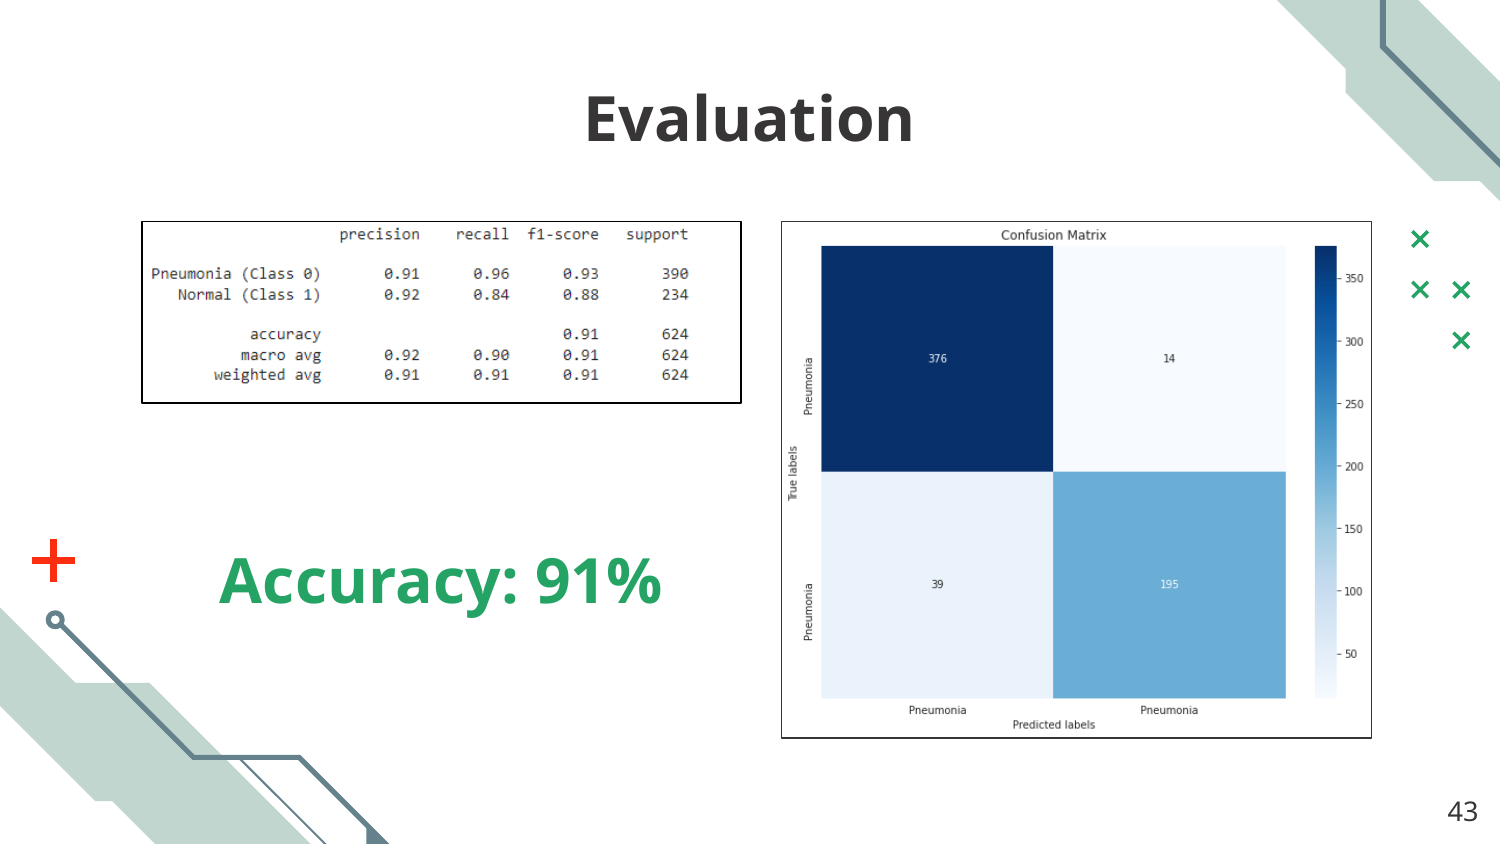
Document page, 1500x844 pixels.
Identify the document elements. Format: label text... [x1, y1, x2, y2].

title Accuracy: 91% [140, 525, 743, 635]
title Evaluation [118, 63, 1382, 161]
picture [781, 222, 1371, 738]
picture [142, 222, 741, 403]
slide_number ‹#› [1403, 779, 1494, 844]
